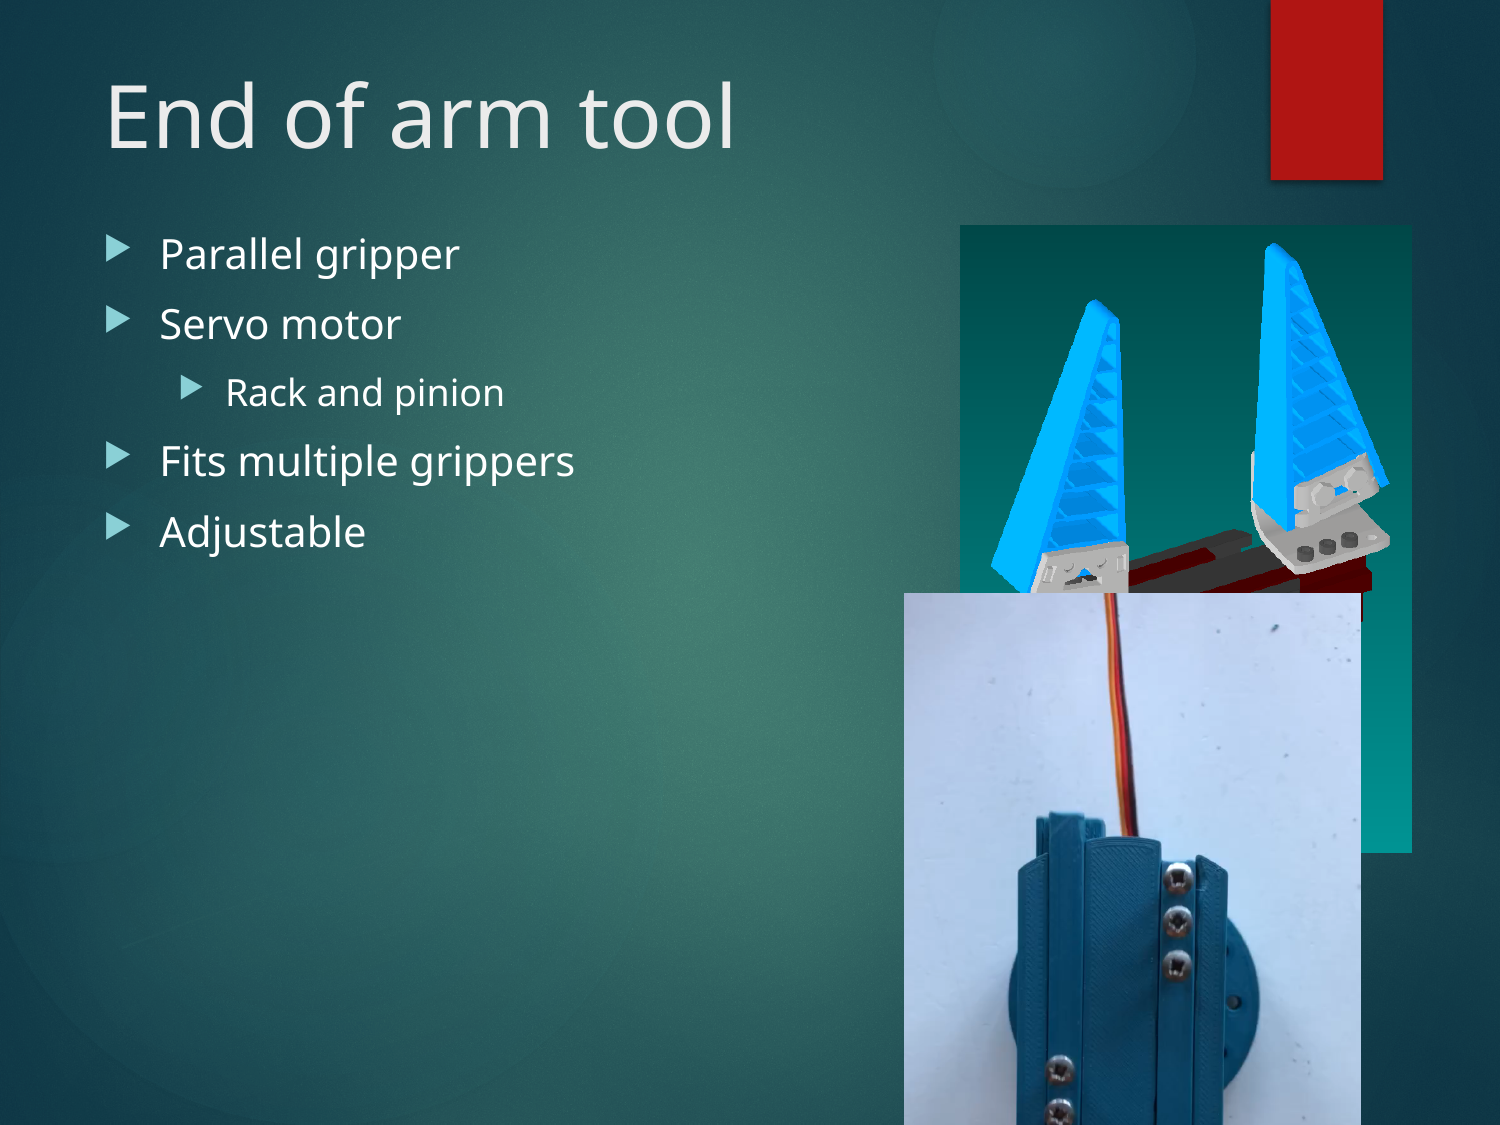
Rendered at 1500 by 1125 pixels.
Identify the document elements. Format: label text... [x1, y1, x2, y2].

list Parallel gripper Servo motor Rack and pinion Fits multiple grippers Adjustable [88, 219, 1256, 776]
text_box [266, 414, 726, 1125]
picture [904, 225, 1412, 1125]
title End of arm tool [88, 53, 1258, 173]
